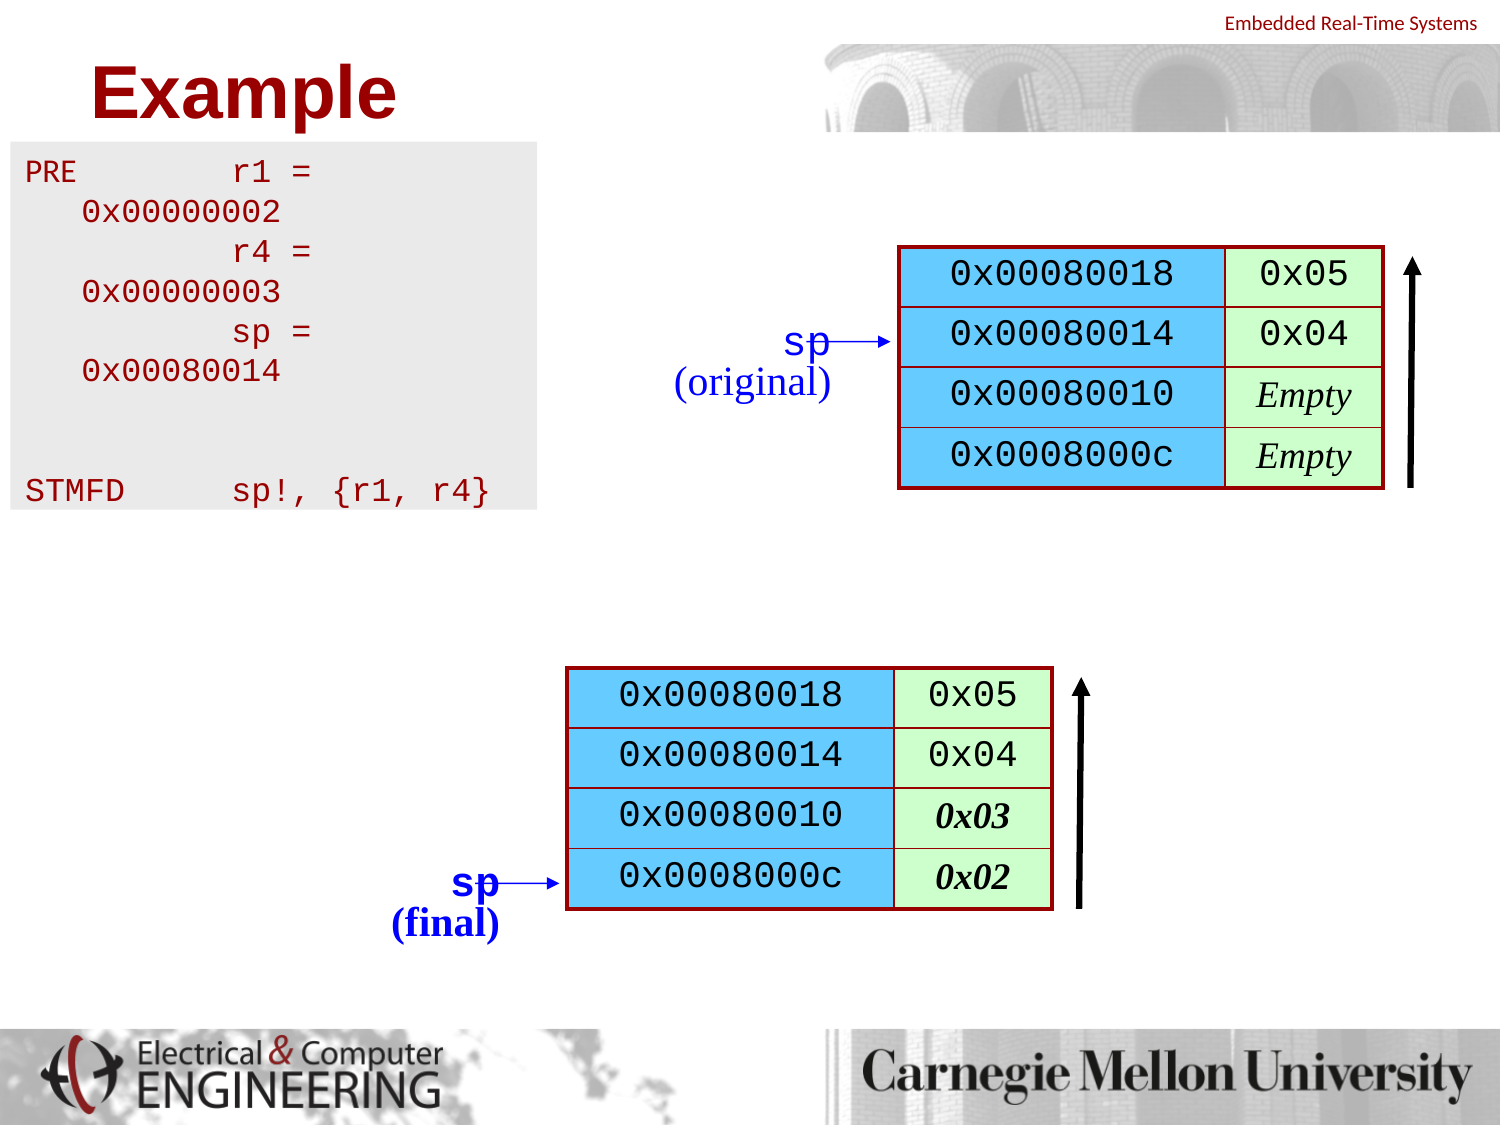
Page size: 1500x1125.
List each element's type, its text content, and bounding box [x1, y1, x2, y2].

text_box [847, 335, 891, 348]
text_box sp (original) [565, 315, 847, 411]
text_box [515, 877, 560, 890]
table_cell 0x00080014 [901, 308, 1224, 366]
table_cell 0x00080010 [569, 789, 893, 848]
table_cell 0x02 [895, 849, 1050, 907]
title Example [75, 45, 1425, 133]
table_cell 0x04 [895, 729, 1050, 787]
table_header 0x05 [1226, 249, 1381, 306]
table_header 0x00080018 [569, 670, 893, 727]
text_box [1074, 677, 1088, 909]
table_cell Empty [1226, 428, 1381, 486]
table_cell 0x00080014 [569, 729, 893, 787]
table_cell 0x0008000c [901, 428, 1224, 486]
picture [0, 1028, 1500, 1125]
table_cell Empty [1226, 368, 1381, 427]
table_cell 0x04 [1226, 308, 1381, 366]
picture [664, 43, 1500, 133]
table_cell 0x0008000c [569, 849, 893, 907]
text_box [1406, 256, 1419, 488]
table_header 0x00080018 [901, 249, 1224, 306]
table_cell 0x03 [895, 789, 1050, 848]
text_box PRE r1 = 0x00000002 r4 = 0x00000003 sp = 0x00080014 STMFD sp!, {r1, r4} [10, 141, 538, 510]
table_cell 0x00080010 [901, 368, 1224, 427]
text_box sp (final) [282, 857, 515, 953]
table_header 0x05 [895, 670, 1050, 727]
